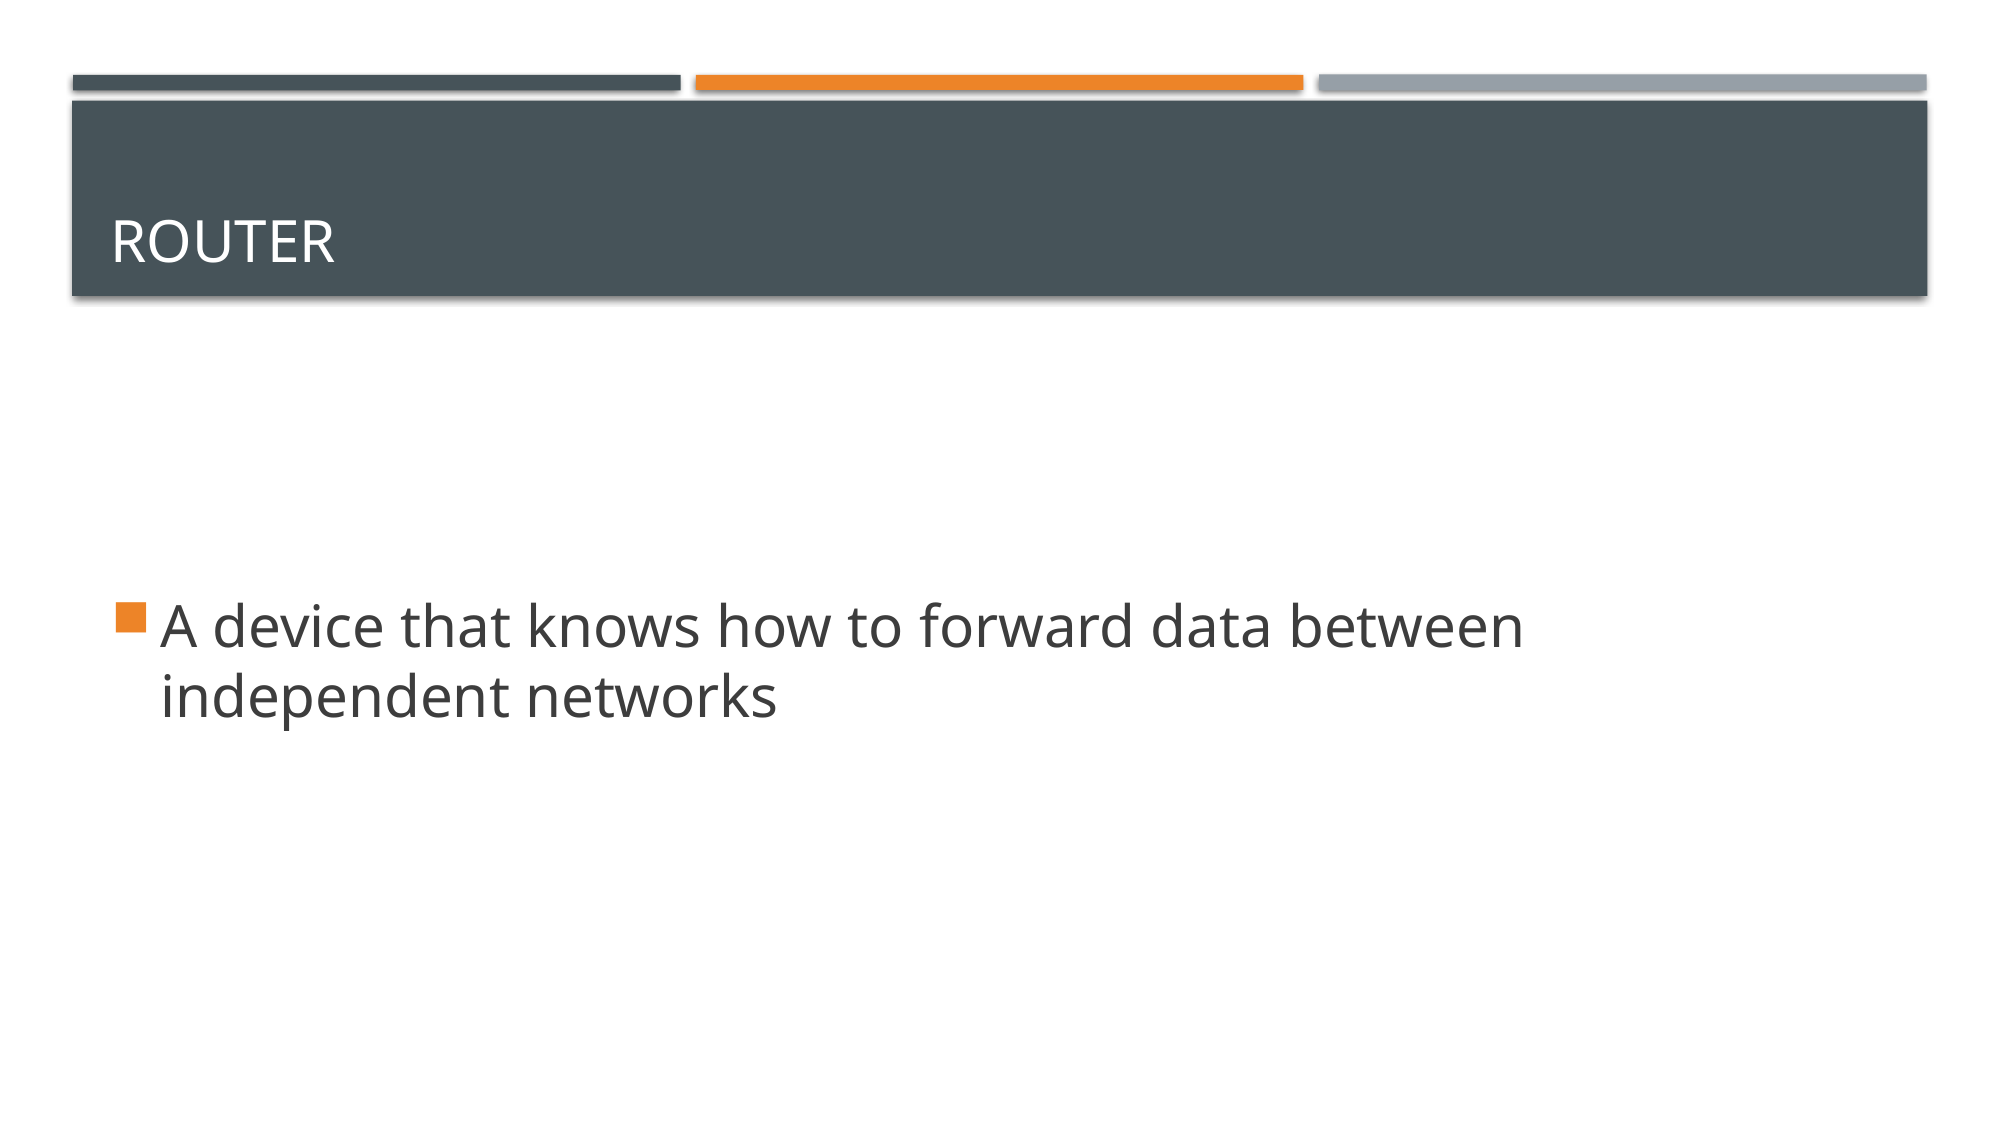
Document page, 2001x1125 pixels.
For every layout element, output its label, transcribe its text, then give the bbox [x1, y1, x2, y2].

title router [95, 115, 1905, 282]
list A device that knows how to forward data between independent networks [95, 357, 1905, 962]
